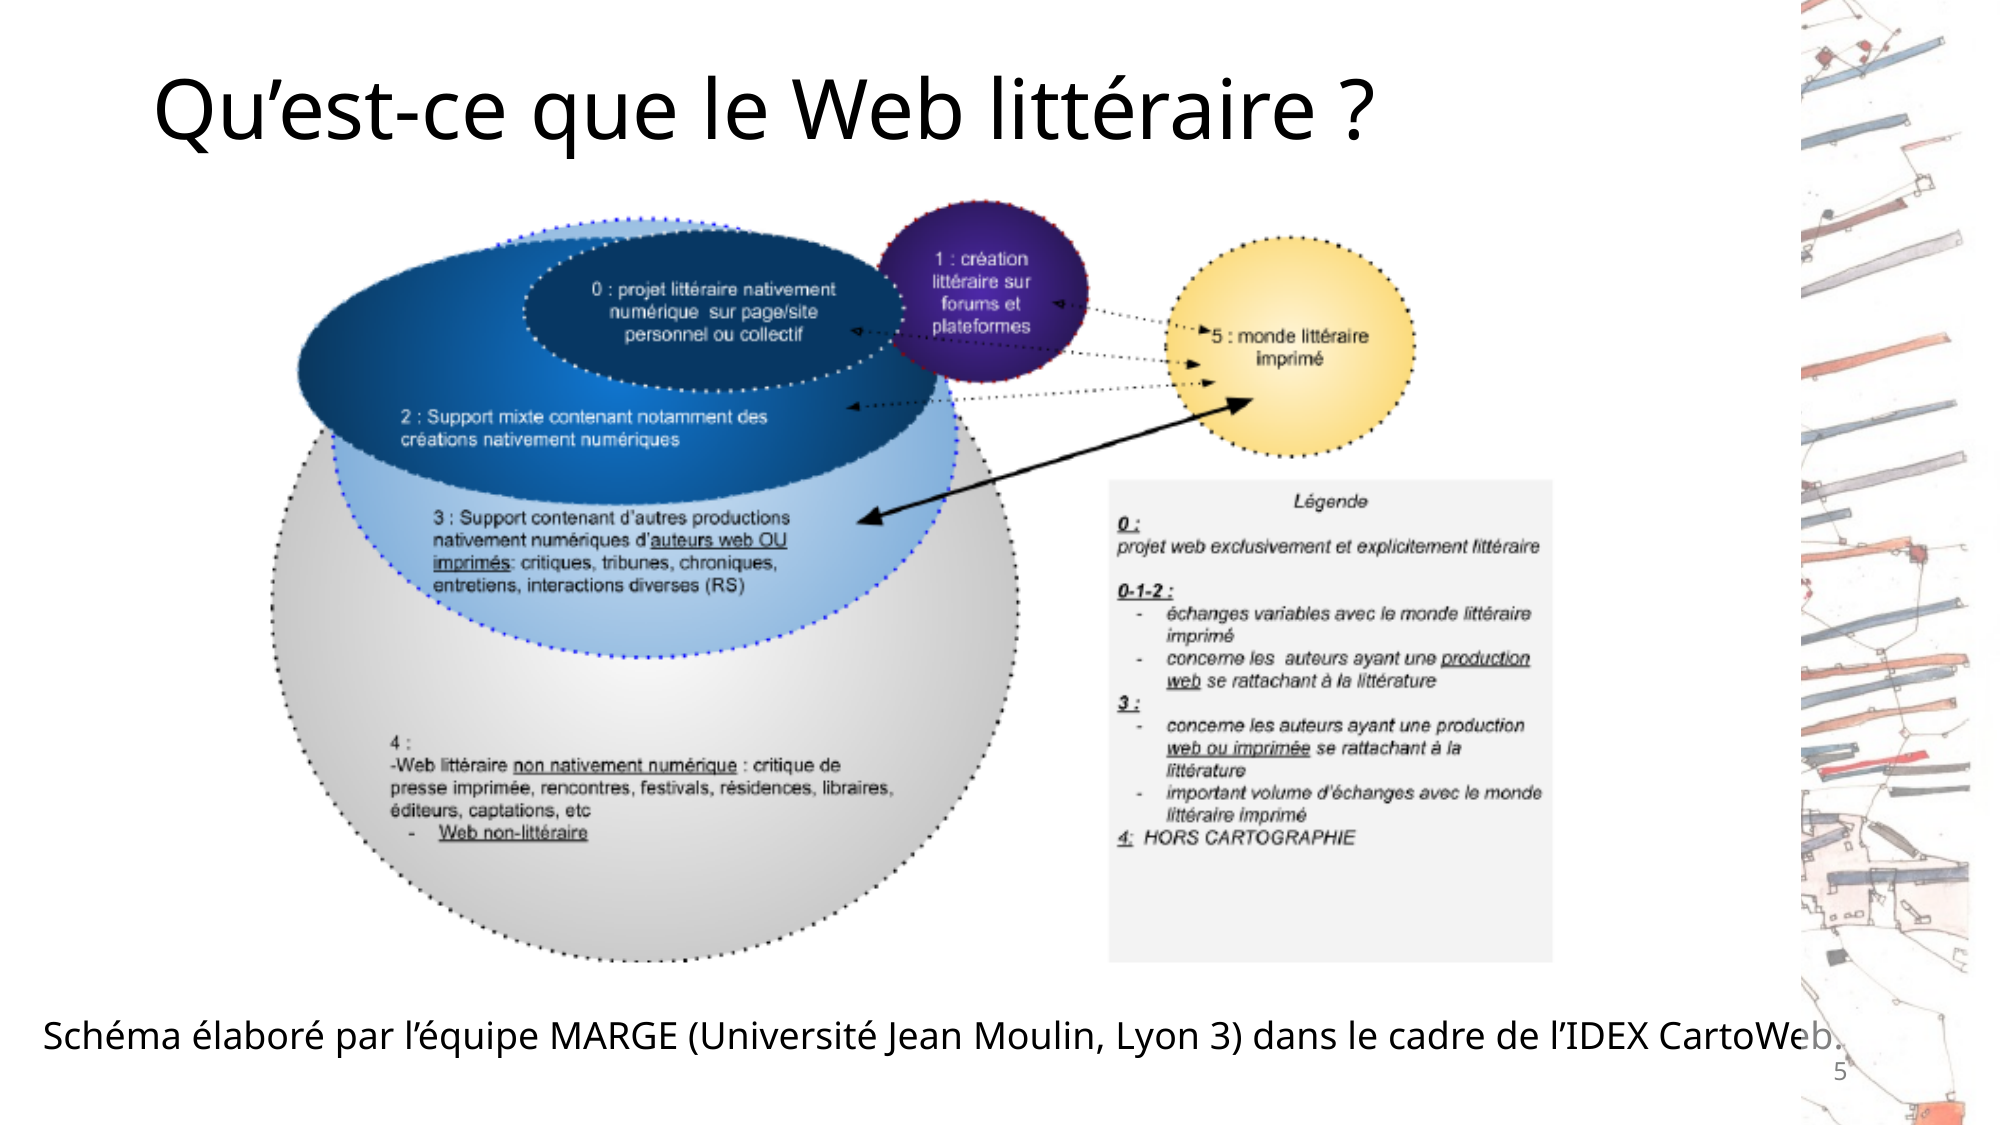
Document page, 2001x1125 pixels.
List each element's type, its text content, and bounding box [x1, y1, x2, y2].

picture [1801, 0, 2000, 1125]
slide_number 5 [1412, 1042, 1801, 1103]
text_box Schéma élaboré par l’équipe MARGE (Université Jean Moulin, Lyon 3) dans le cadre de l’IDEX CartoWeb. [28, 1004, 1801, 1065]
text_box Qu’est-ce que le Web littéraire ? [137, 59, 1801, 191]
picture [256, 190, 1568, 978]
